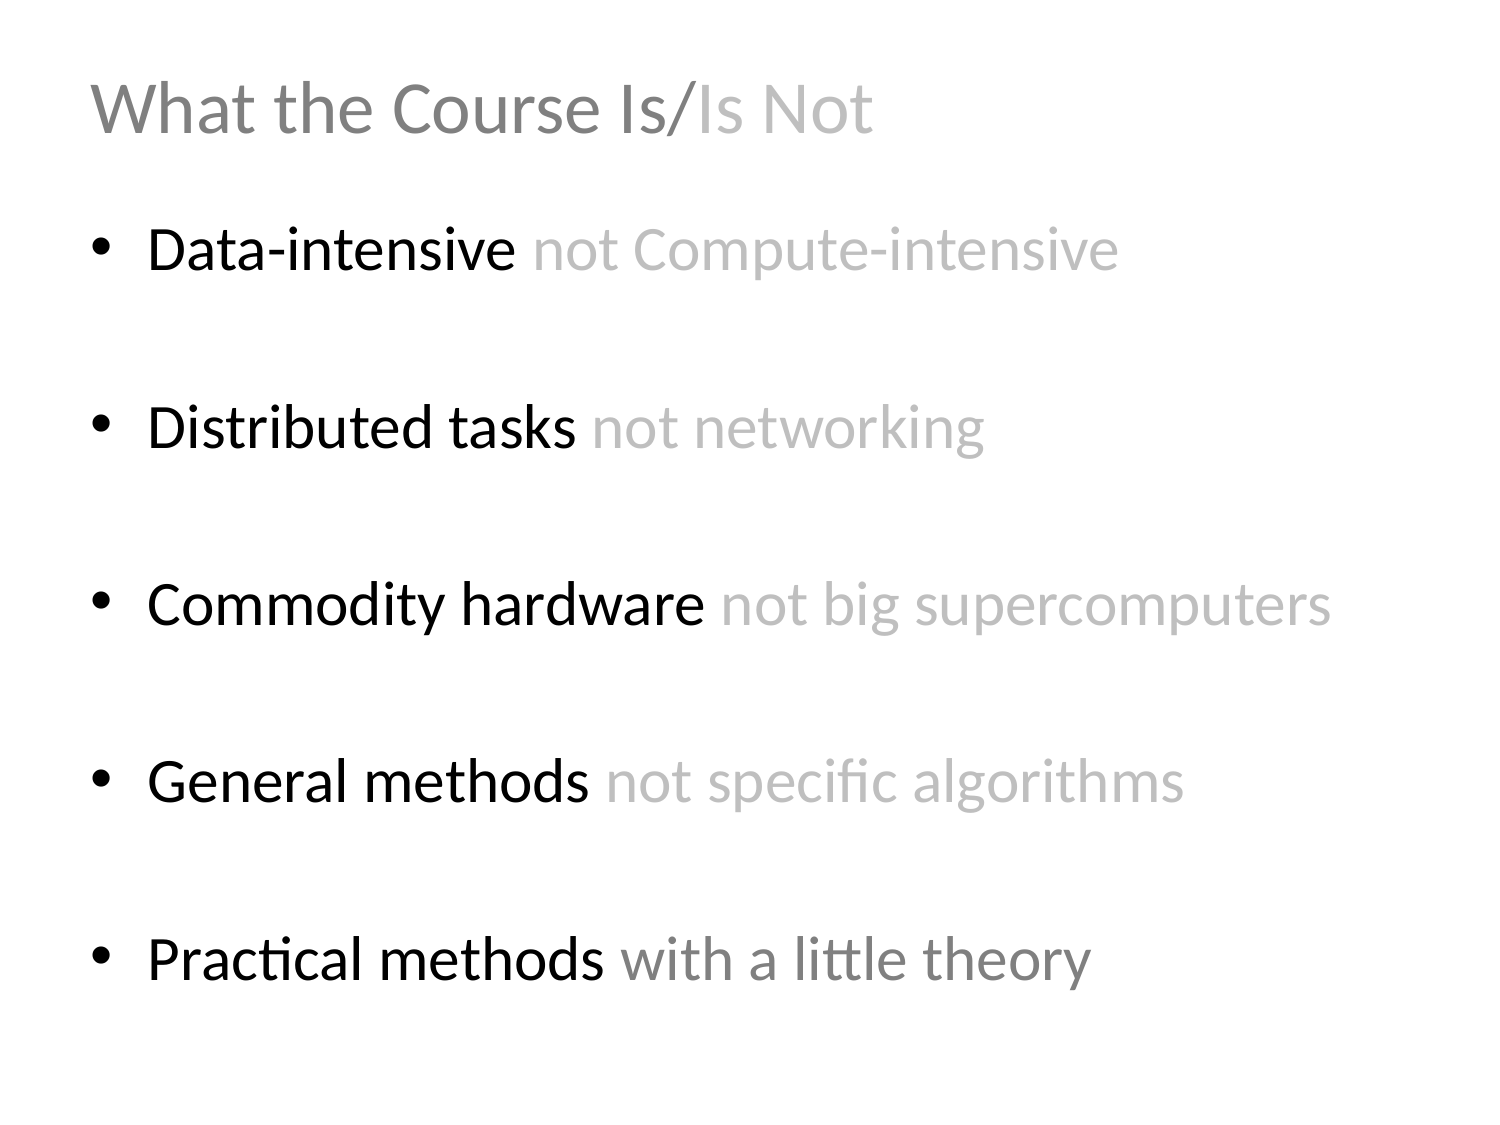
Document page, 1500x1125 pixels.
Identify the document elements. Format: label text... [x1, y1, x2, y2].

list Data-intensive not Compute-intensive Distributed tasks not networking Commodity hardware not big supercomputers General methods not specific algorithms Practical methods with a little theory [75, 200, 1425, 1005]
title What the Course Is/Is Not [75, 45, 1425, 163]
